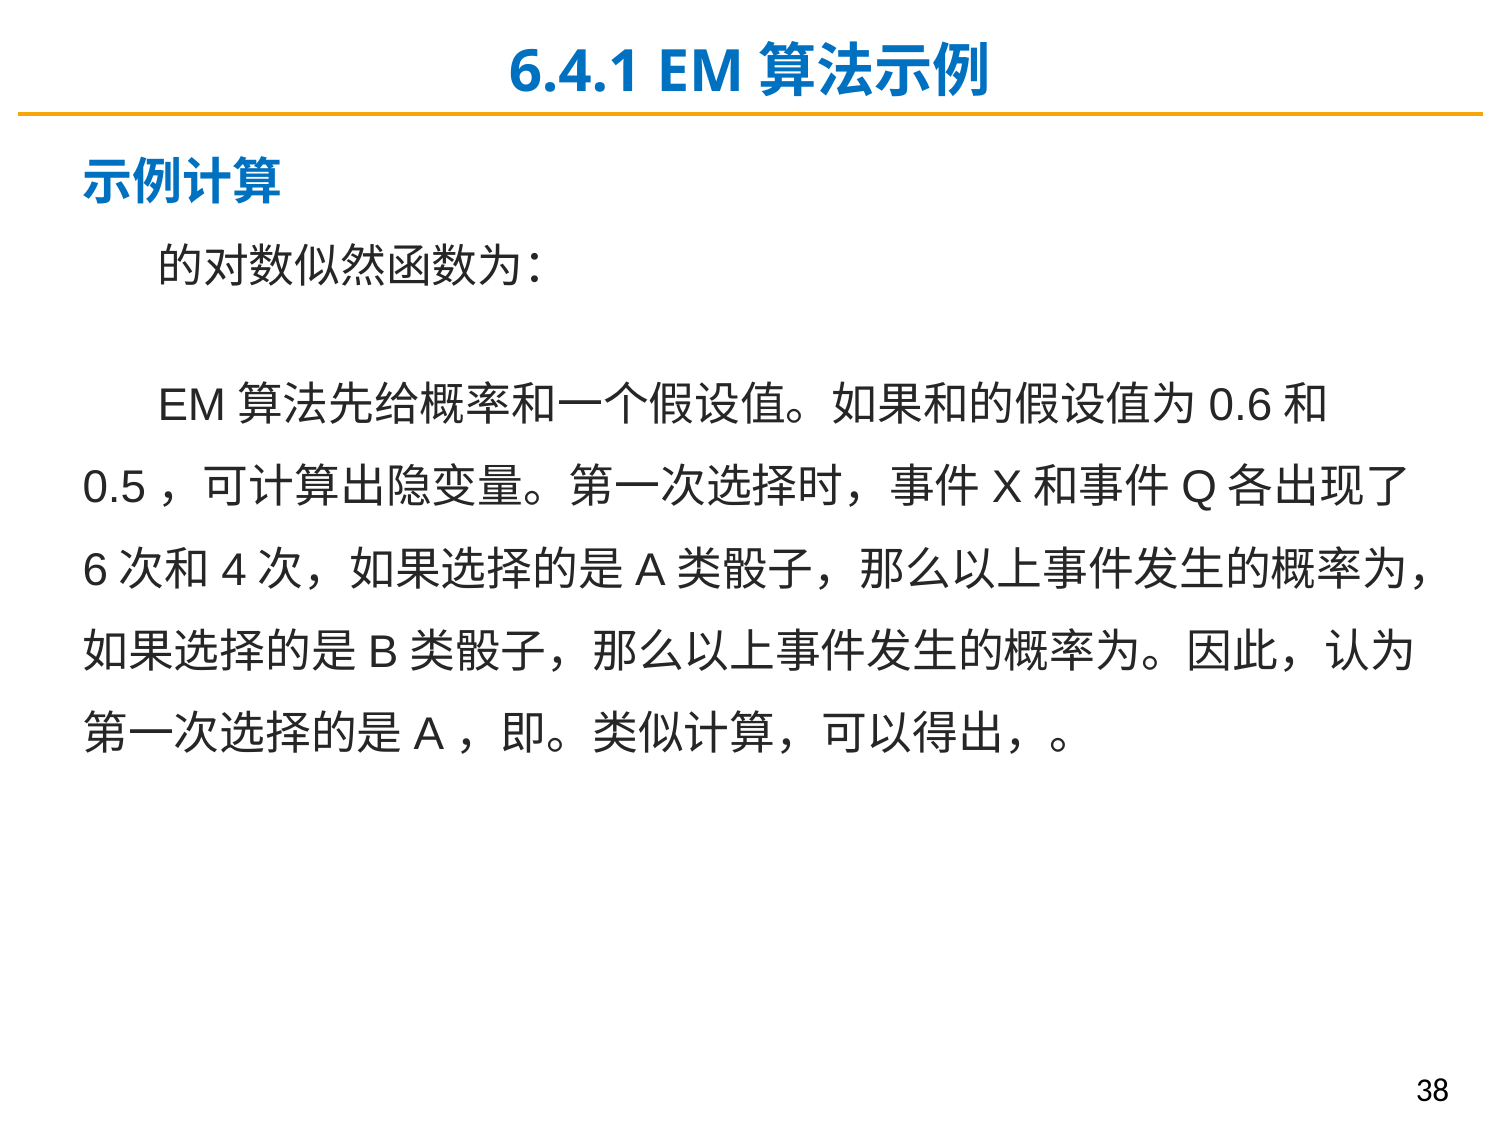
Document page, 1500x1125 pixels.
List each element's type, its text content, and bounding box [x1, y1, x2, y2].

text_box 38 [1114, 1060, 1465, 1106]
text_box 6.4.1 EM算法示例 [0, 25, 1500, 111]
